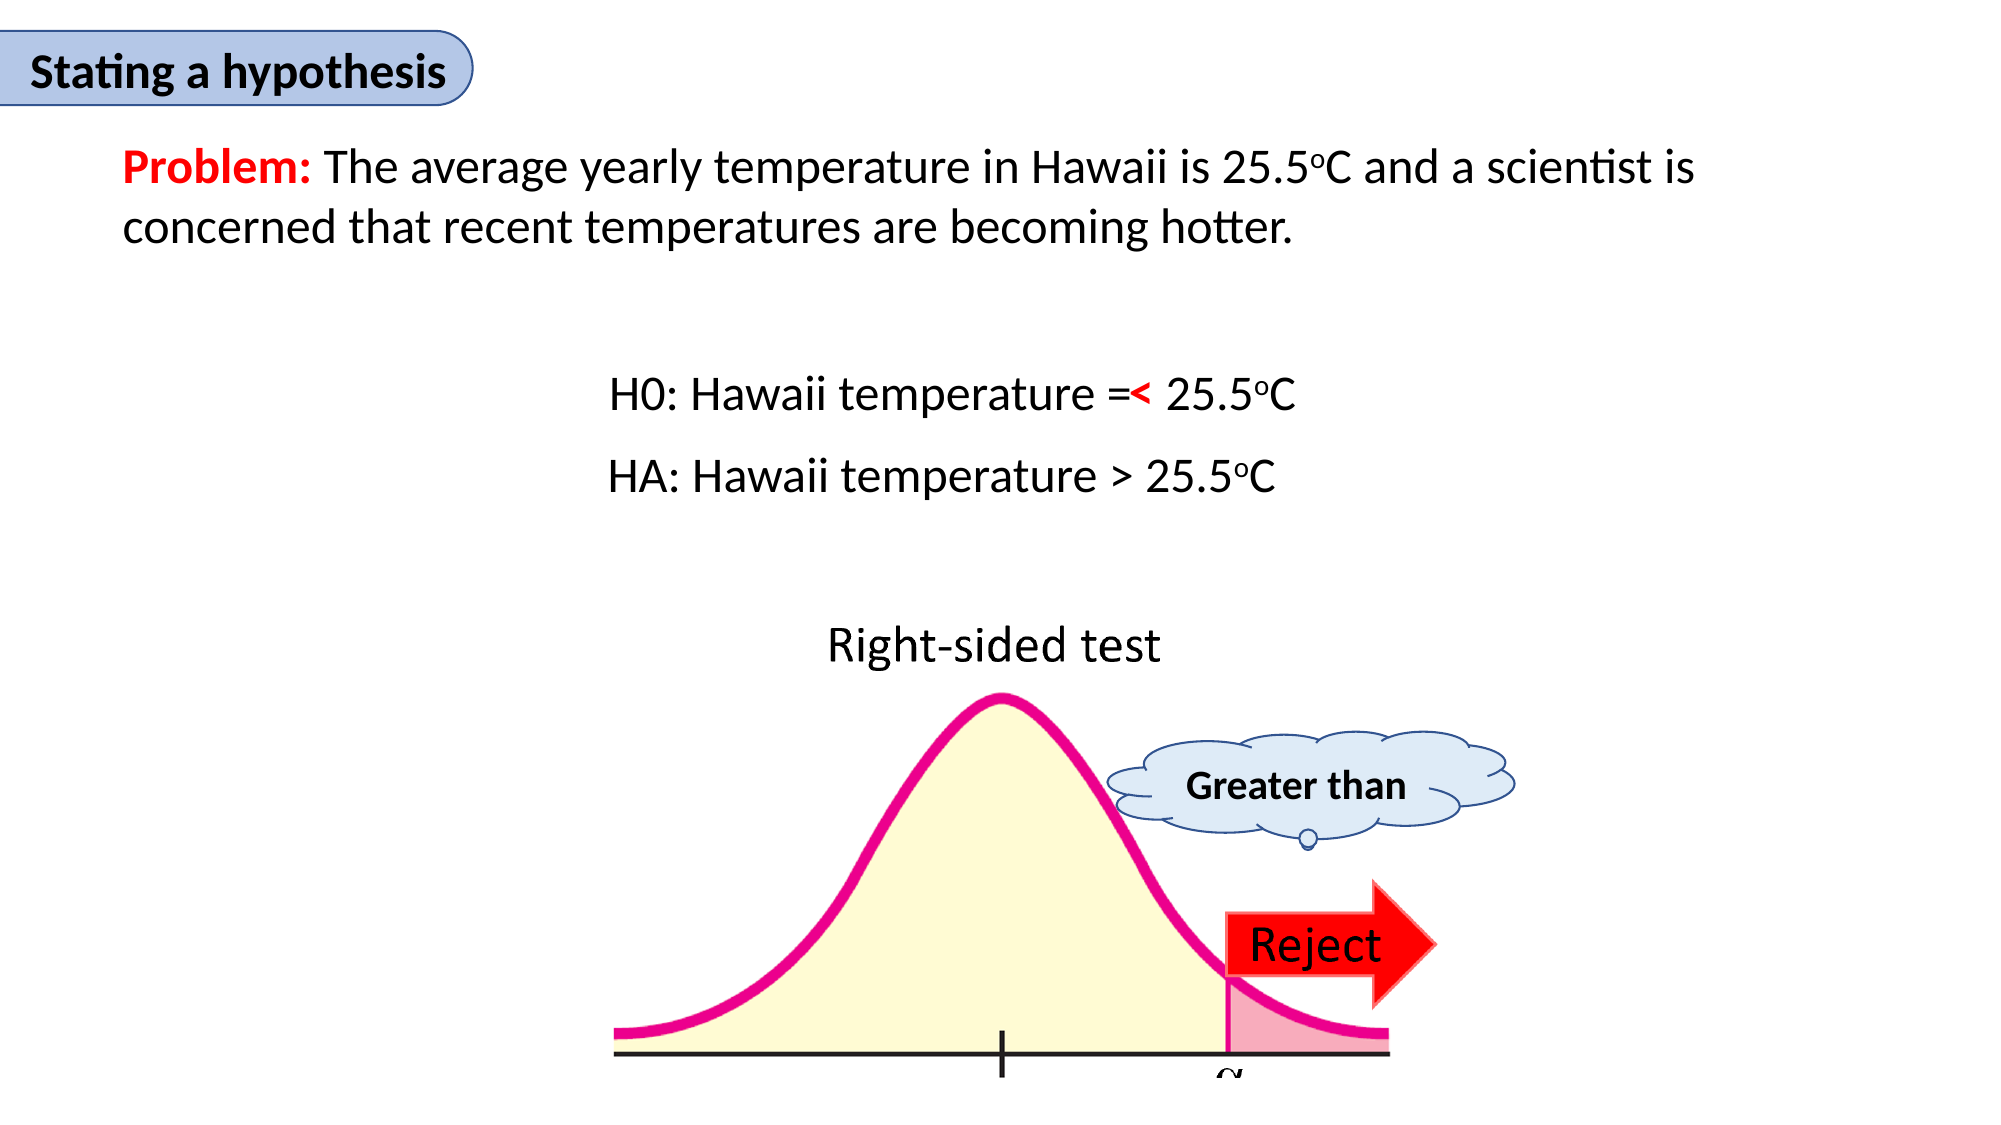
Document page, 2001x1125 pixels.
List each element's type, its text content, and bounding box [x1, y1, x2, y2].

text_box Stating a hypothesis [0, 29, 474, 107]
text_box Greater than [1450, 733, 1516, 819]
picture [572, 617, 1450, 1078]
text_box H0: Hawaii temperature = 25.5oC [583, 353, 1312, 428]
text_box HA: Hawaii temperature > 25.5oC [592, 435, 1291, 510]
text_box Problem: The average yearly temperature in Hawaii is 25.5oC and a scientist is concerned that recent temperatures are becoming hotter. [107, 125, 1849, 261]
text_box < [1114, 352, 1169, 427]
